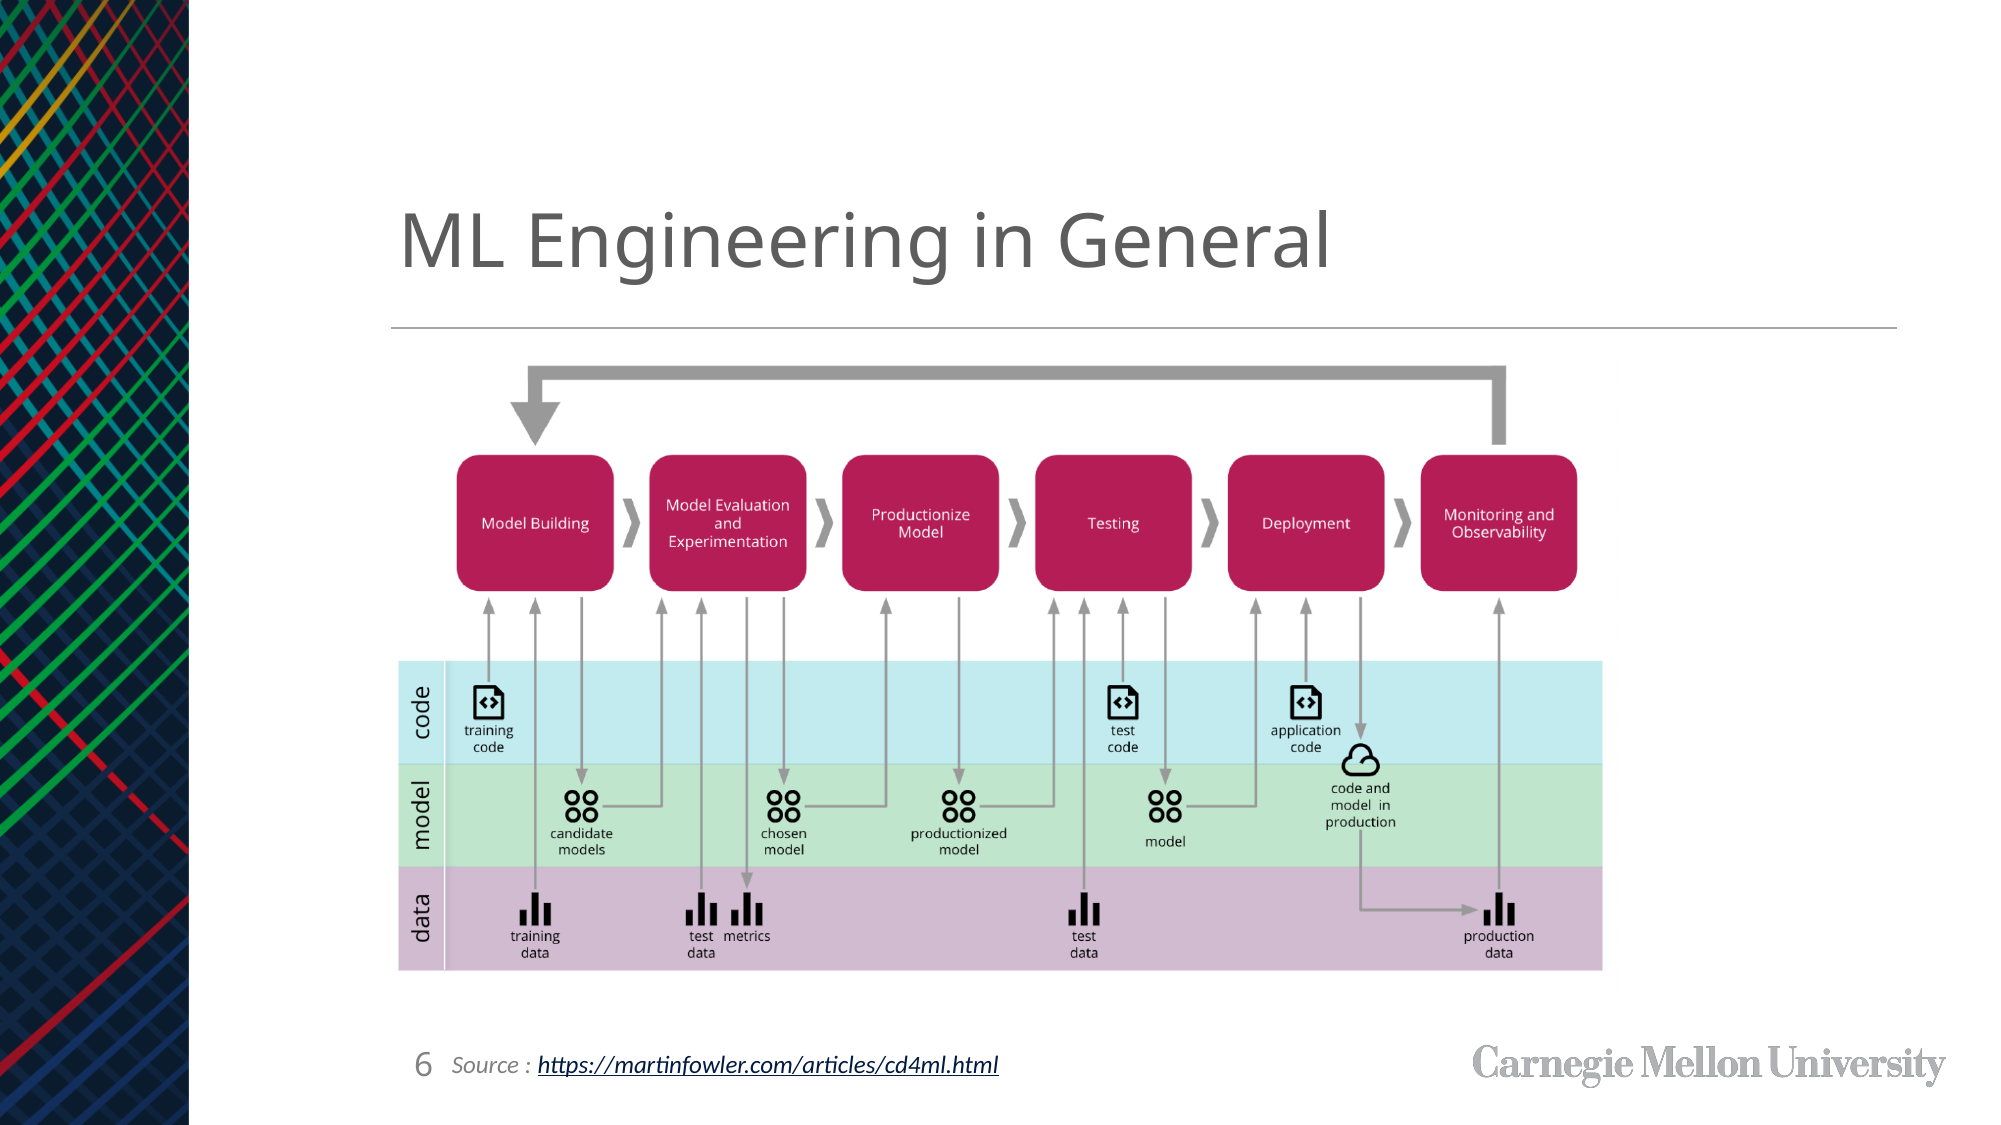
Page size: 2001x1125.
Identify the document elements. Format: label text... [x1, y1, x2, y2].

picture [1473, 1045, 1946, 1088]
slide_number 6 [382, 1037, 442, 1095]
list Source : https://martinfowler.com/articles/cd4ml.html [443, 1039, 1391, 1087]
list ML Engineering in General [390, 189, 1357, 297]
picture [0, 0, 188, 1125]
picture [382, 340, 1618, 991]
